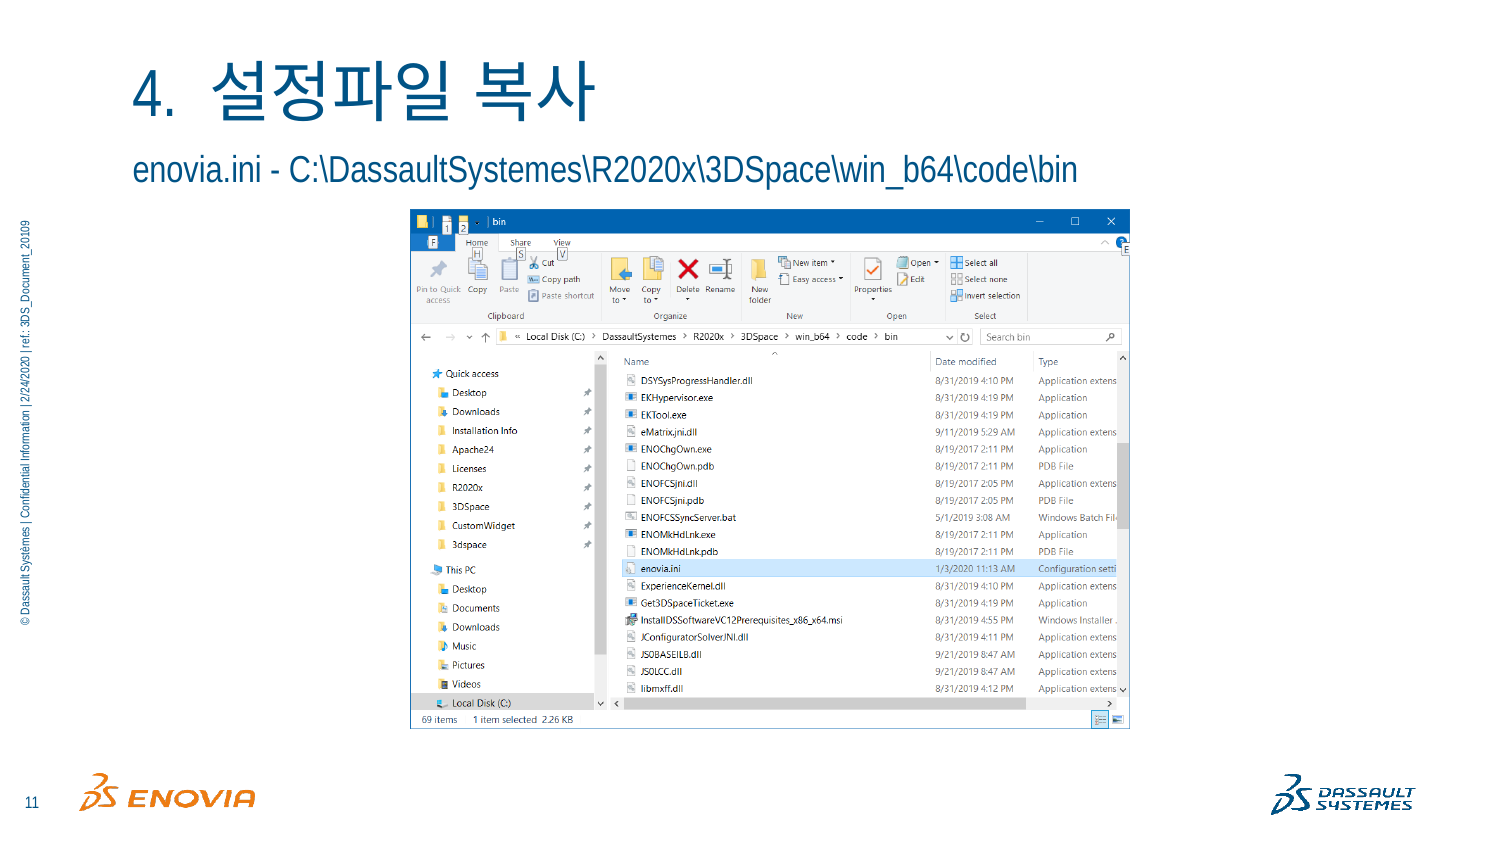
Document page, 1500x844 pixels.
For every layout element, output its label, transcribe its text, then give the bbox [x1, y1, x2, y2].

title 4. 설정파일 복사 [118, 59, 1418, 121]
picture [1267, 770, 1418, 818]
picture [79, 773, 255, 811]
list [410, 209, 1131, 730]
list enovia.ini - C:\DassaultSystemes\R2020x\3DSpace\win_b64\code\bin [118, 138, 1419, 199]
